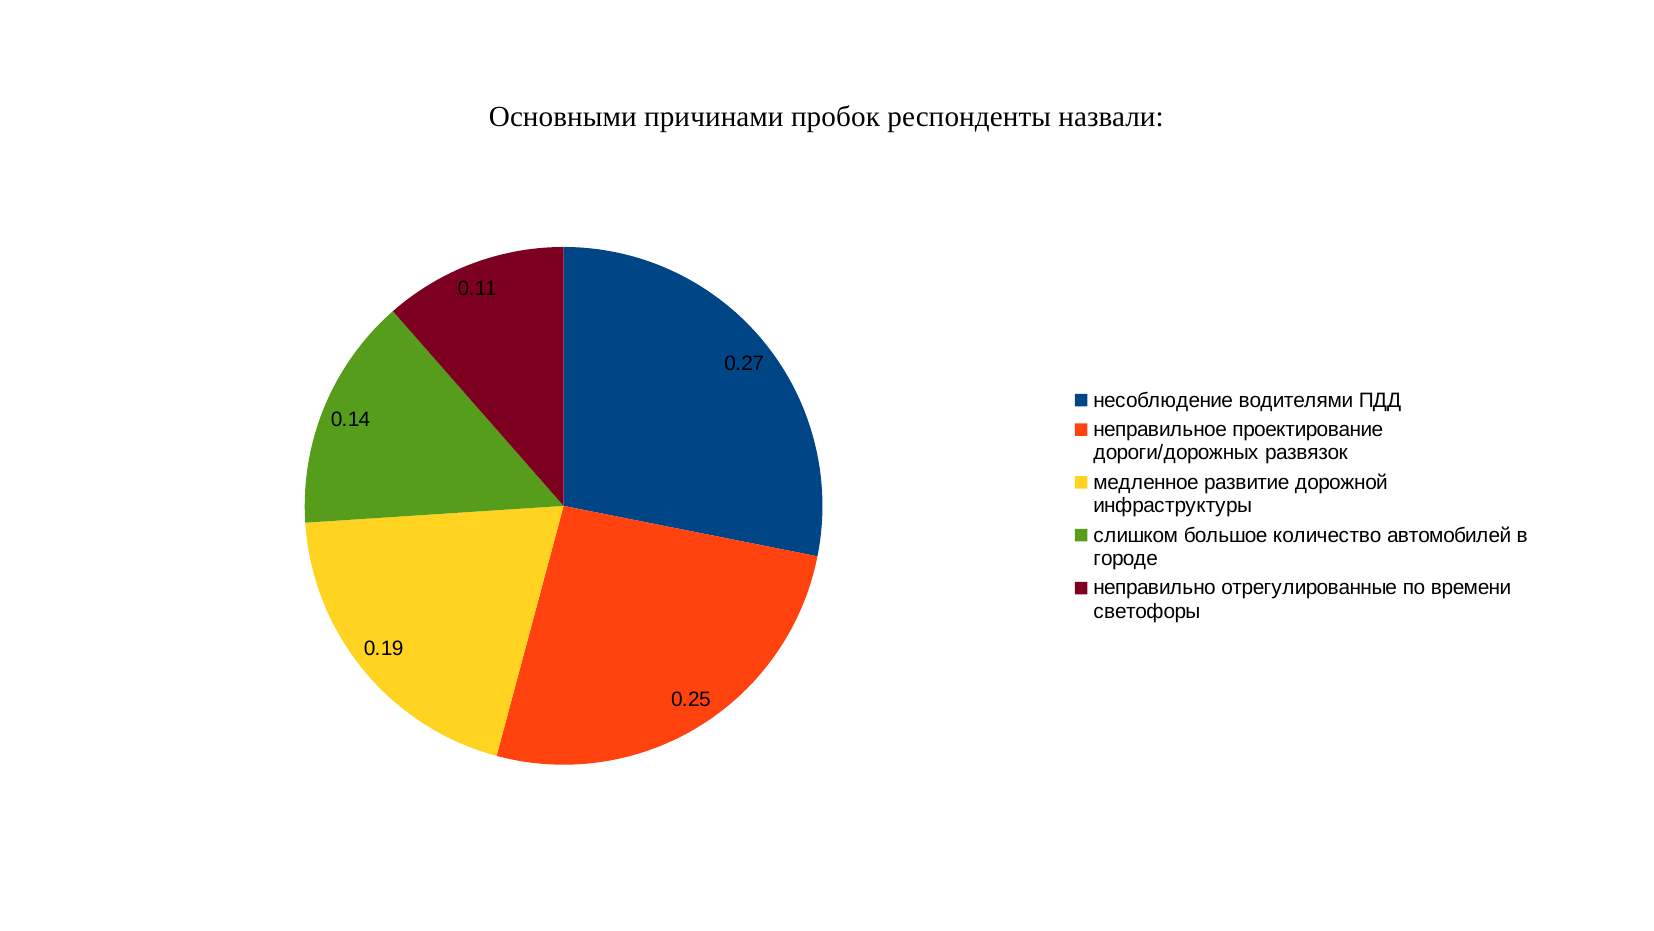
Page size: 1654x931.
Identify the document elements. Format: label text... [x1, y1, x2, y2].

title Основными причинами пробок респонденты назвали: [82, 12, 1571, 218]
chart [58, 236, 1548, 776]
